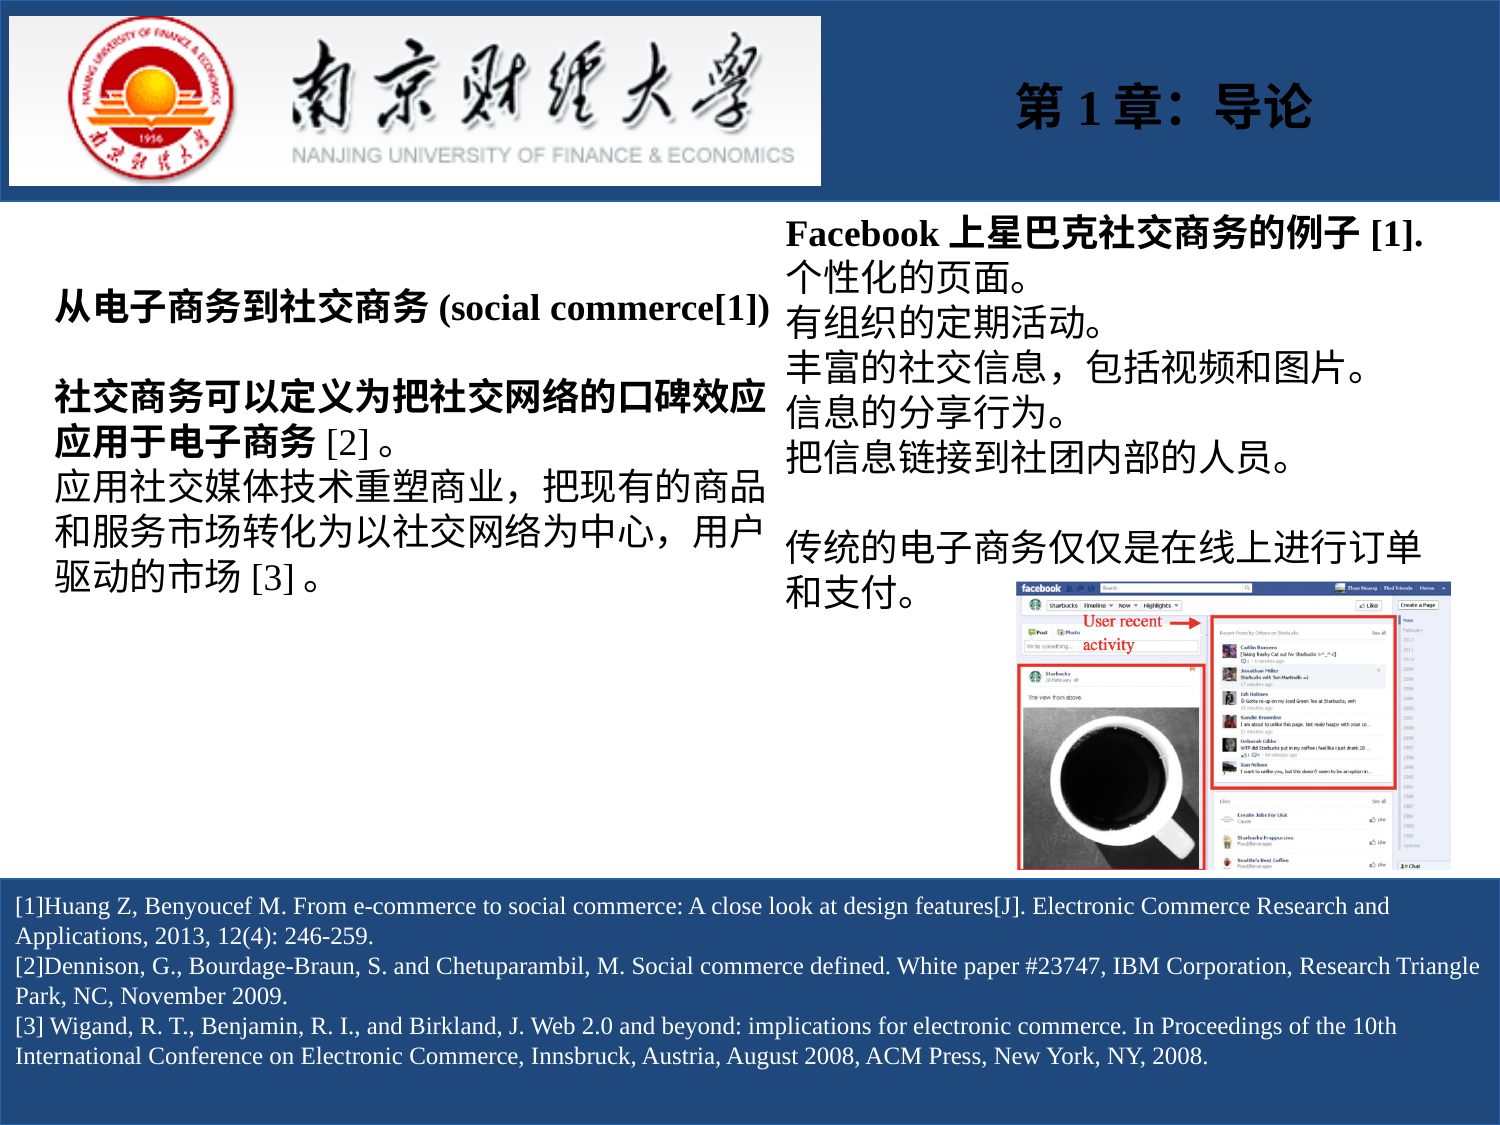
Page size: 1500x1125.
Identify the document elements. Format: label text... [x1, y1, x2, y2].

text_box Facebook上星巴克社交商务的例子[1]. 个性化的页面。 有组织的定期活动。 丰富的社交信息，包括视频和图片。 信息的分享行为。 把信息链接到社团内部的人员。 传统的电子商务仅仅是在线上进行订单和支付。 [770, 201, 1455, 756]
text_box 第1章：导论 [849, 26, 1480, 186]
picture [1015, 572, 1455, 871]
picture [9, 16, 821, 186]
title 从电子商务到社交商务(social commerce[1]) 社交商务可以定义为把社交网络的口碑效应应用于电子商务[2]。 应用社交媒体技术重塑商业，把现有的商品和服务市场转化为以社交网络为中心，用户驱动的市场[3]。 [39, 205, 800, 856]
text_box [0, 0, 1500, 202]
text_box [1]Huang Z, Benyoucef M. From e-commerce to social commerce: A close look at design features[J]. Electronic Commerce Research and Applications, 2013, 12(4): 246-259. [2]Dennison, G., Bourdage-Braun, S. and Chetuparambil, M. Social commerce defined. White paper #23747, IBM Corporation, Research Triangle Park, NC, November 2009. [3] Wigand, R. T., Benjamin, R. I., and Birkland, J. Web 2.0 and beyond: implications for electronic commerce. In Proceedings of the 10th International Conference on Electronic Commerce, Innsbruck, Austria, August 2008, ACM Press, New York, NY, 2008. [0, 879, 1500, 1125]
